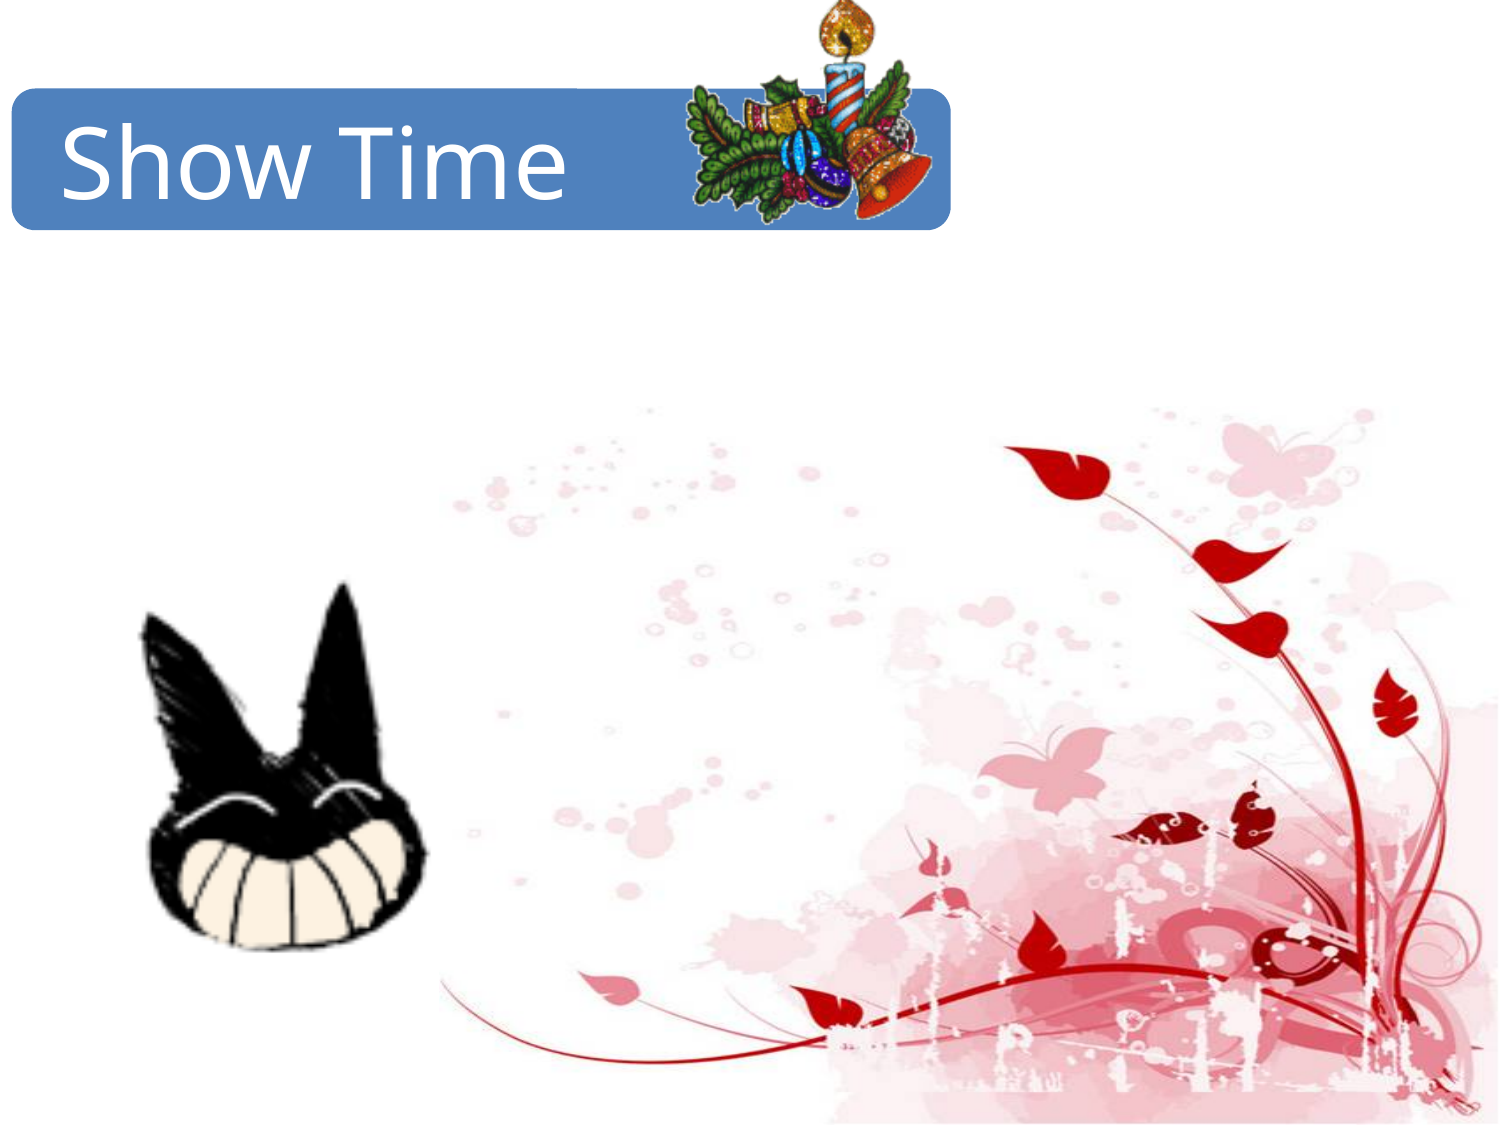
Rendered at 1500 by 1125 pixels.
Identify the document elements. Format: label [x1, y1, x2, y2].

text_box [11, 0, 951, 232]
picture [123, 406, 1500, 1125]
